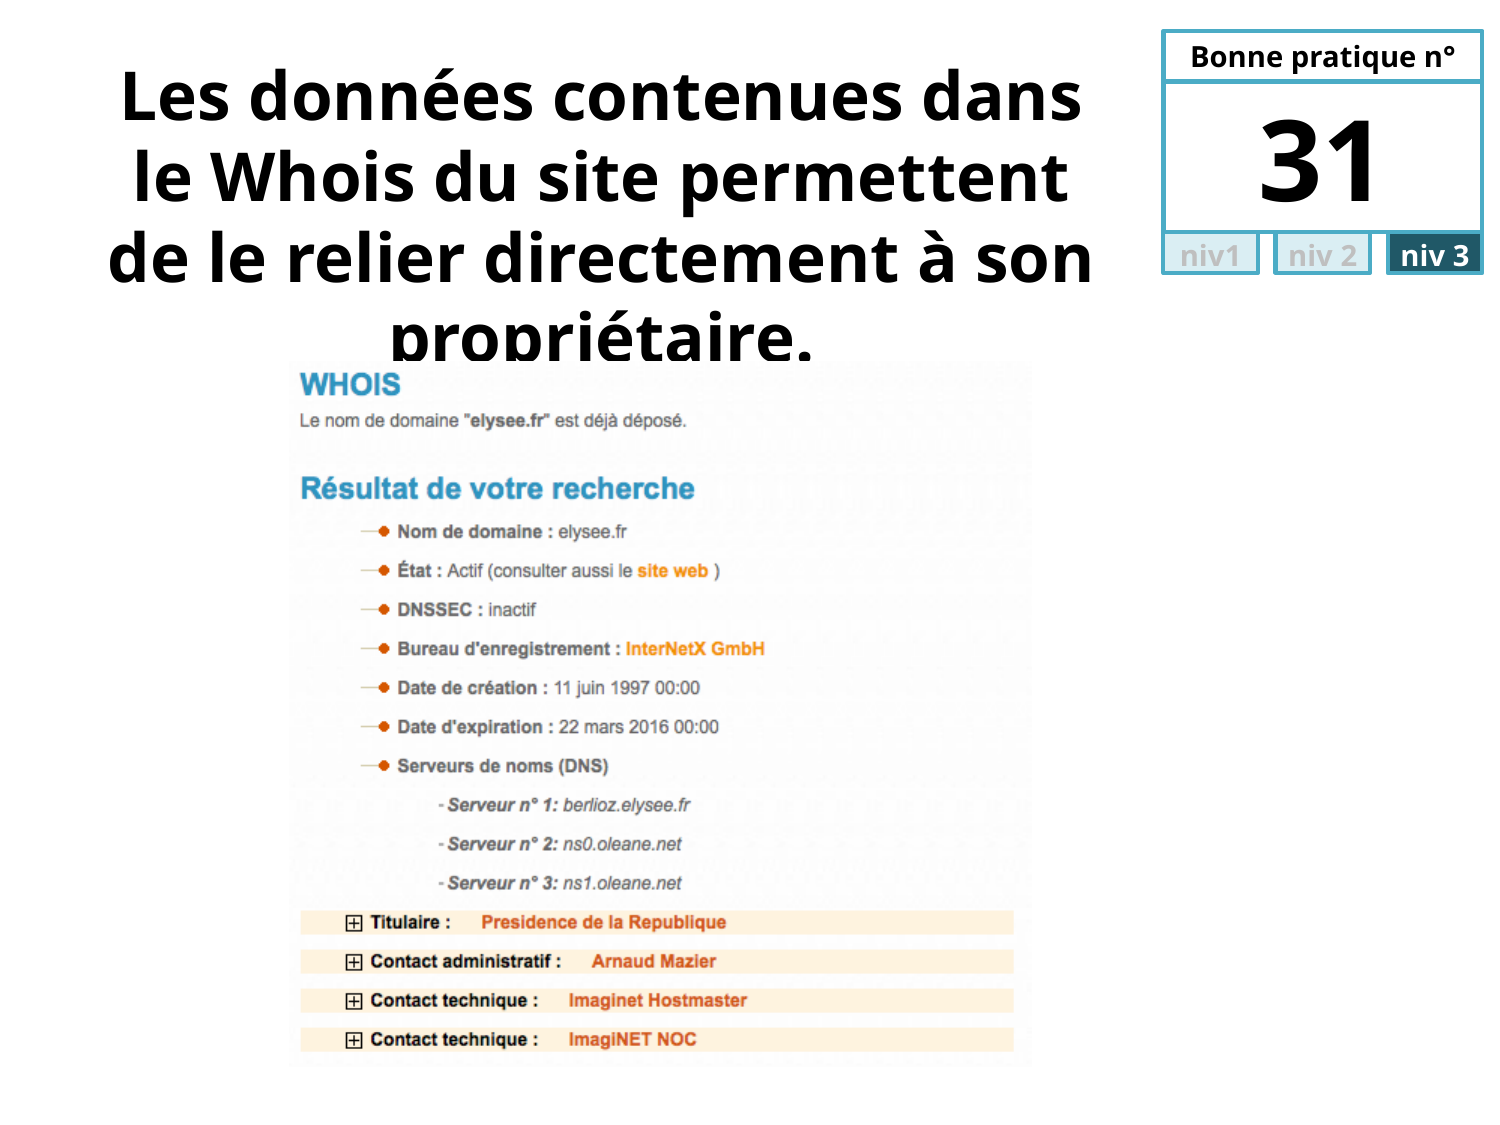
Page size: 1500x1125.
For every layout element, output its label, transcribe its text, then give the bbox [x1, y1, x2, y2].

list 31 [1161, 79, 1484, 234]
picture [289, 361, 1032, 1067]
title Les données contenues dans le Whois du site permettent de le relier directement à son propriétaire. [75, 45, 1128, 233]
